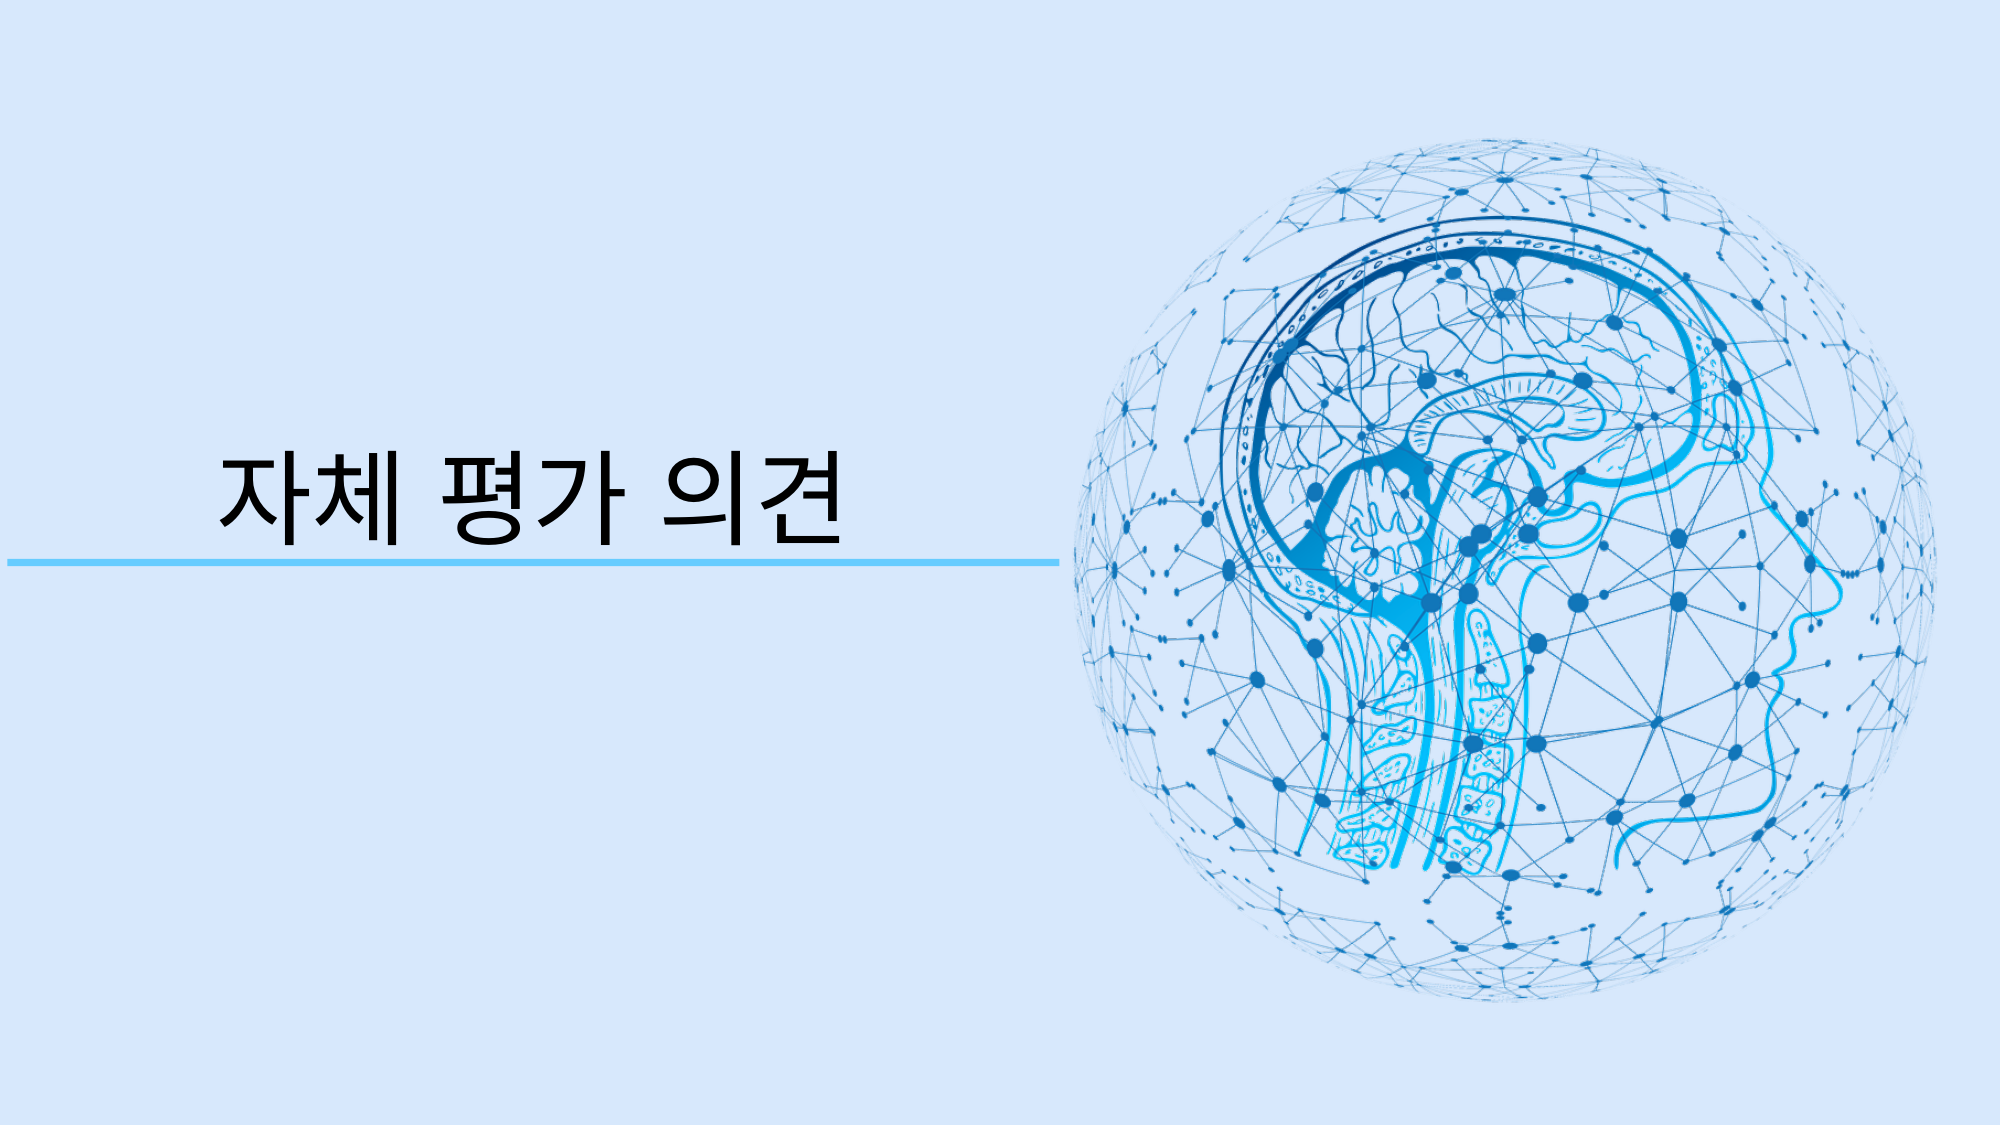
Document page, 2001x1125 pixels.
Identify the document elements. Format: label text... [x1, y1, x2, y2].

text_box 자체 평가 의견 [115, 436, 952, 551]
text_box [6, 558, 976, 567]
picture [976, 73, 1962, 1092]
